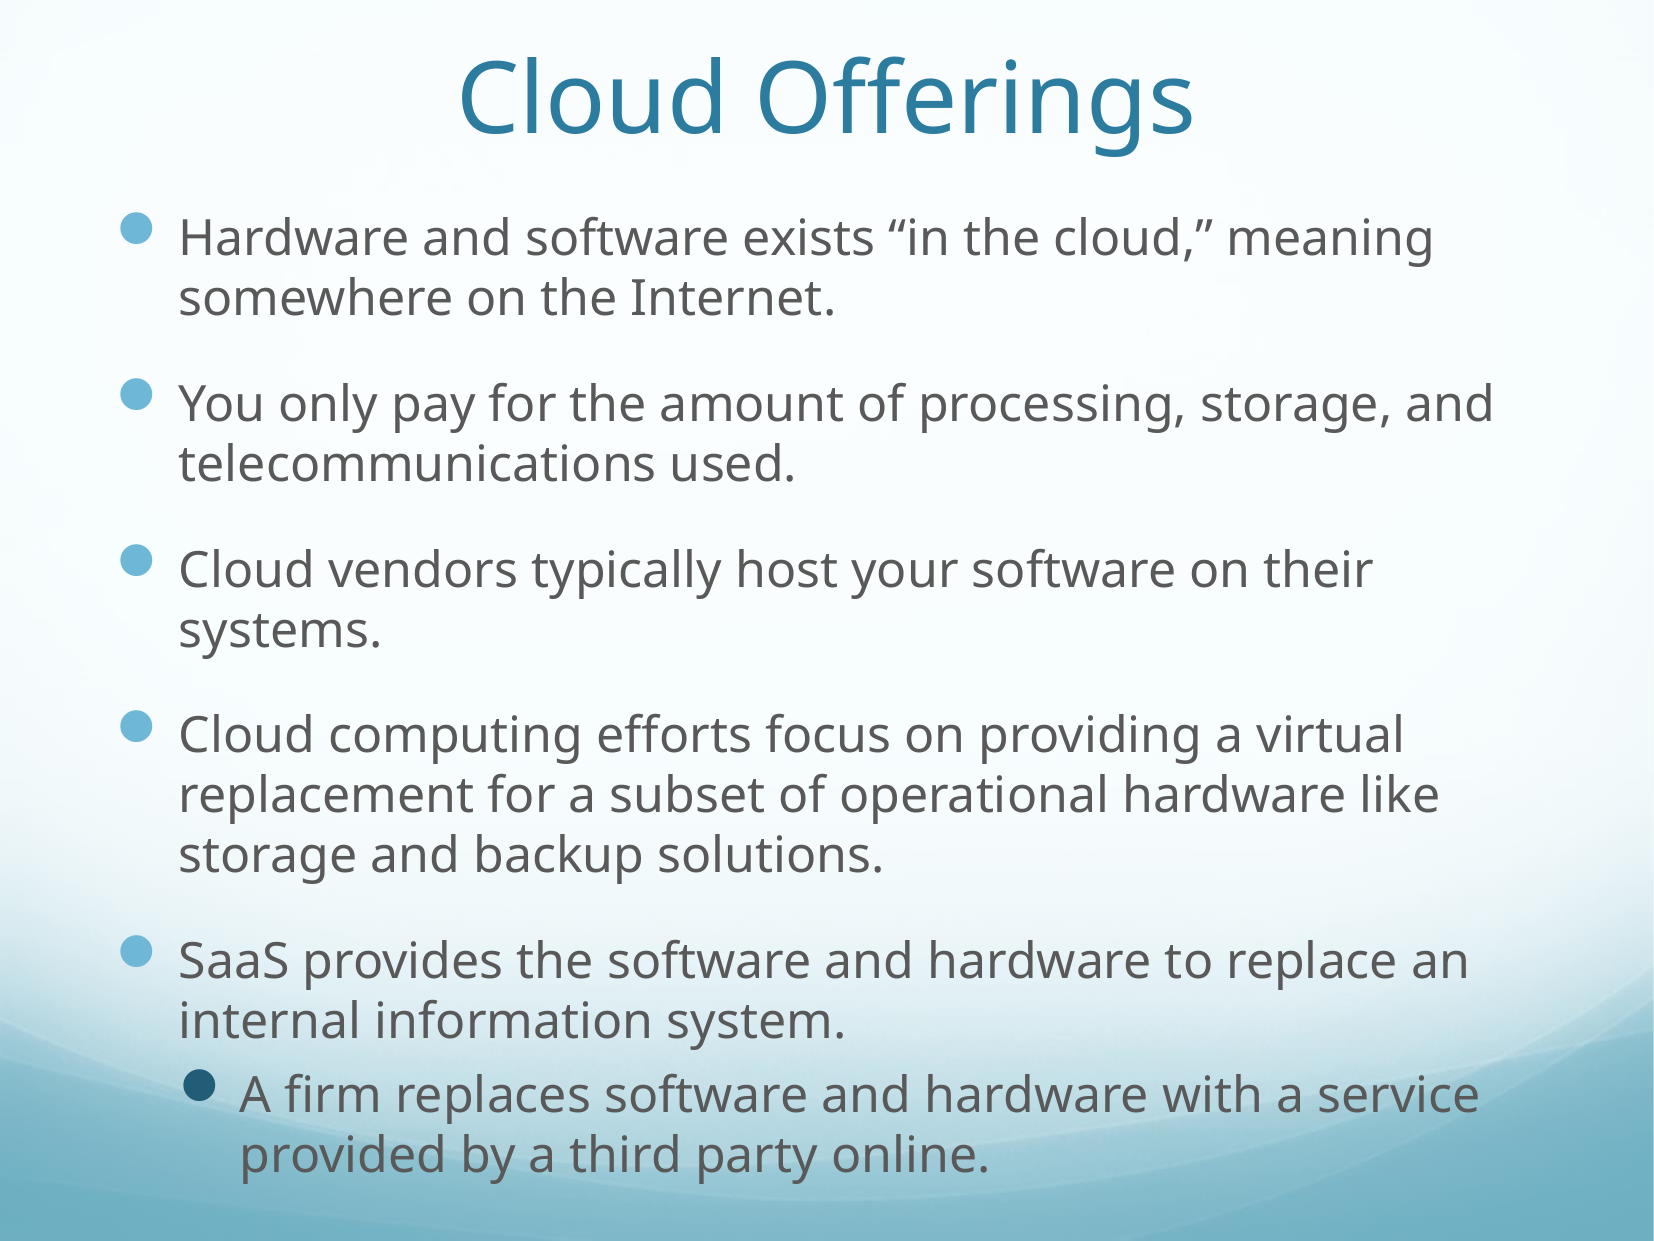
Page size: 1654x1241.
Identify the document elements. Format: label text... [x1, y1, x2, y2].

picture [0, 0, 1654, 1241]
list Hardware and software exists “in the cloud,” meaning somewhere on the Internet. You only pay for the amount of processing, storage, and telecommunications used. Cloud vendors typically host your software on their systems. Cloud computing efforts focus on providing a virtual replacement for a subset of operational hardware like storage and backup solutions. SaaS provides the software and hardware to replace an internal information system. A firm replaces software and hardware with a service provided by a third party online. [99, 197, 1554, 983]
title Cloud Offerings [99, 0, 1554, 162]
